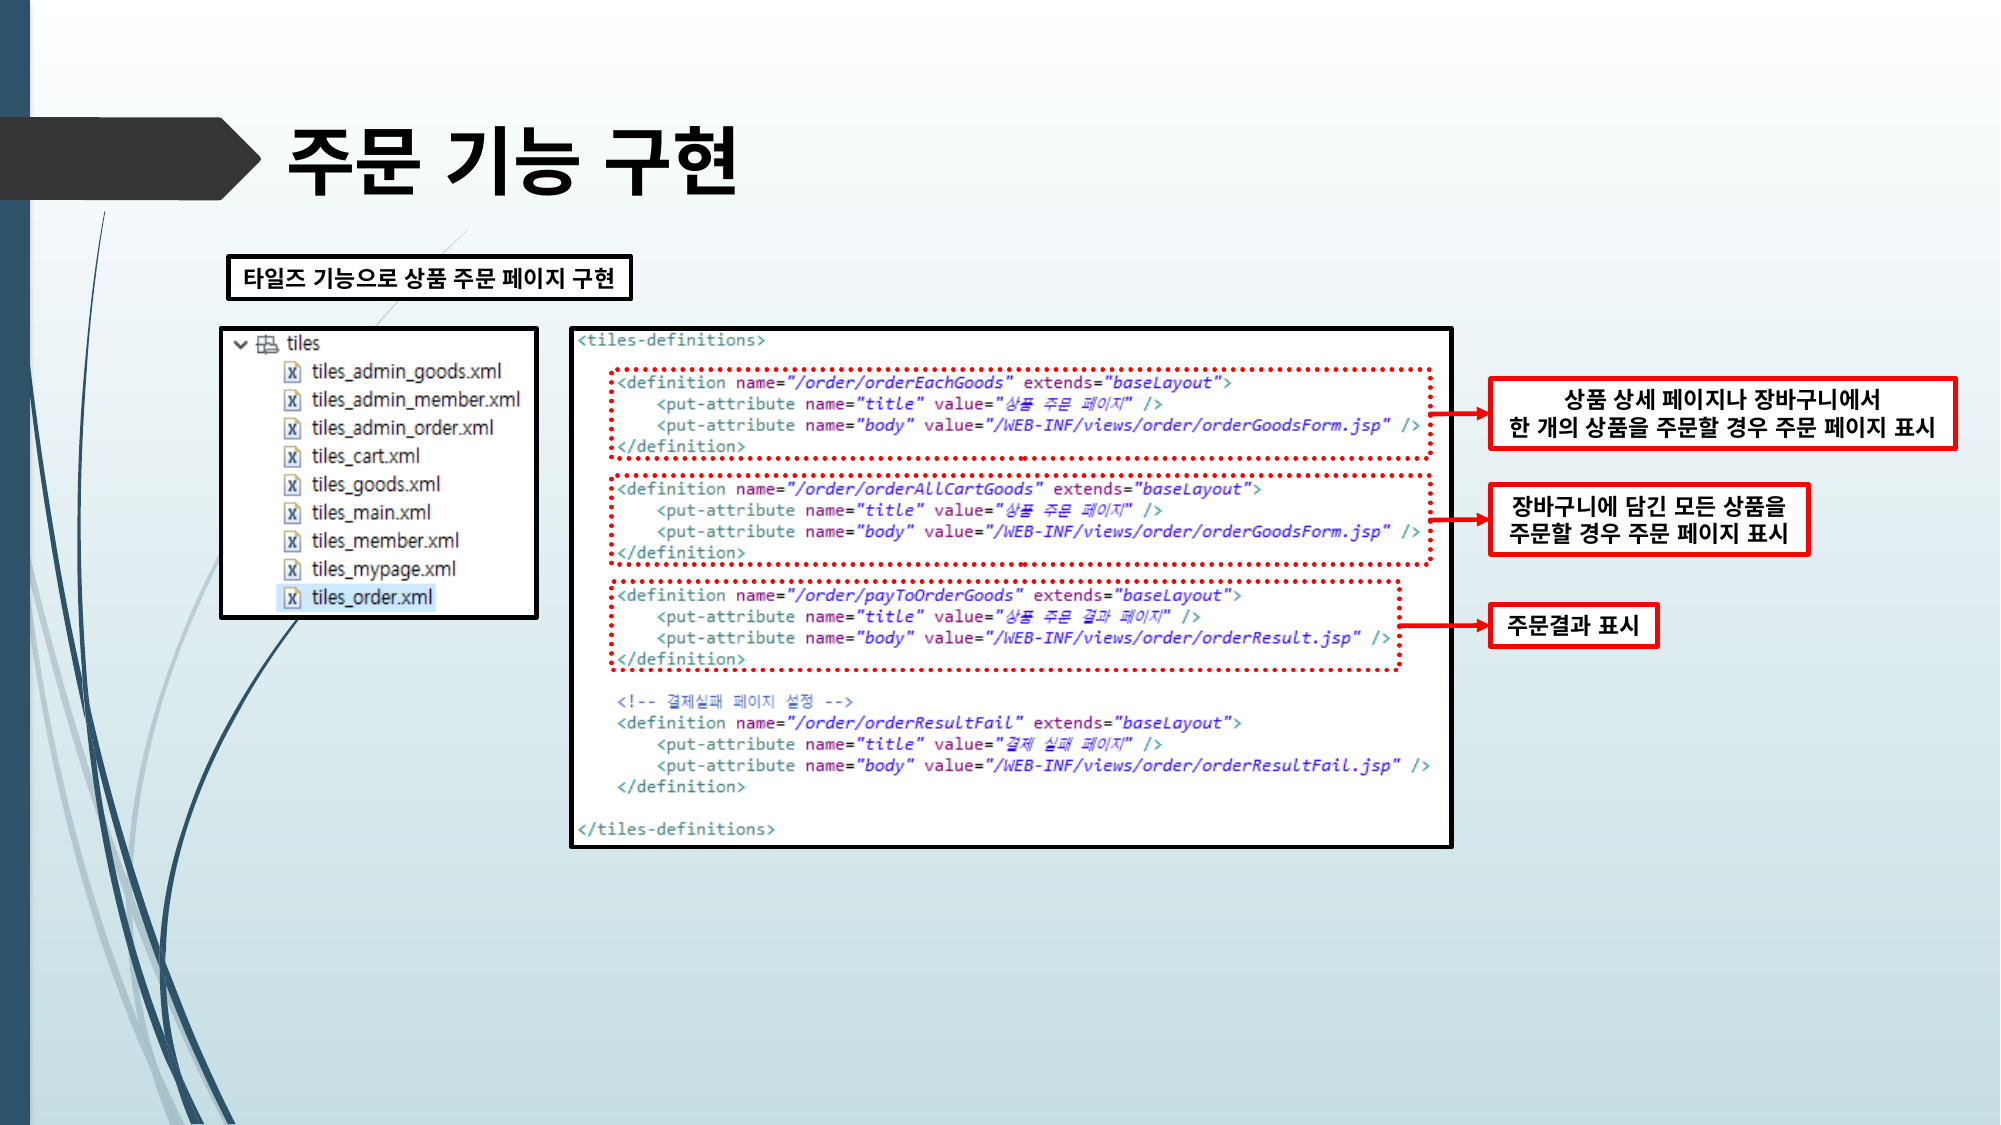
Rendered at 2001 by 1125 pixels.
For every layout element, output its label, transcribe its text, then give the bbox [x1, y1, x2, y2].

picture [573, 330, 1450, 845]
text_box 상품 상세 페이지나 장바구니에서 한 개의 상품을 주문할 경우 주문 페이지 표시 [1489, 377, 1957, 450]
text_box 주문결과 표시 [1489, 603, 1659, 648]
text_box 주문 기능 구현 [271, 107, 758, 212]
text_box 장바구니에 담긴 모든 상품을 주문할 경우 주문 페이지 표시 [1489, 483, 1810, 556]
text_box 타일즈 기능으로 상품 주문 페이지 구현 [227, 255, 632, 300]
picture [223, 330, 535, 616]
